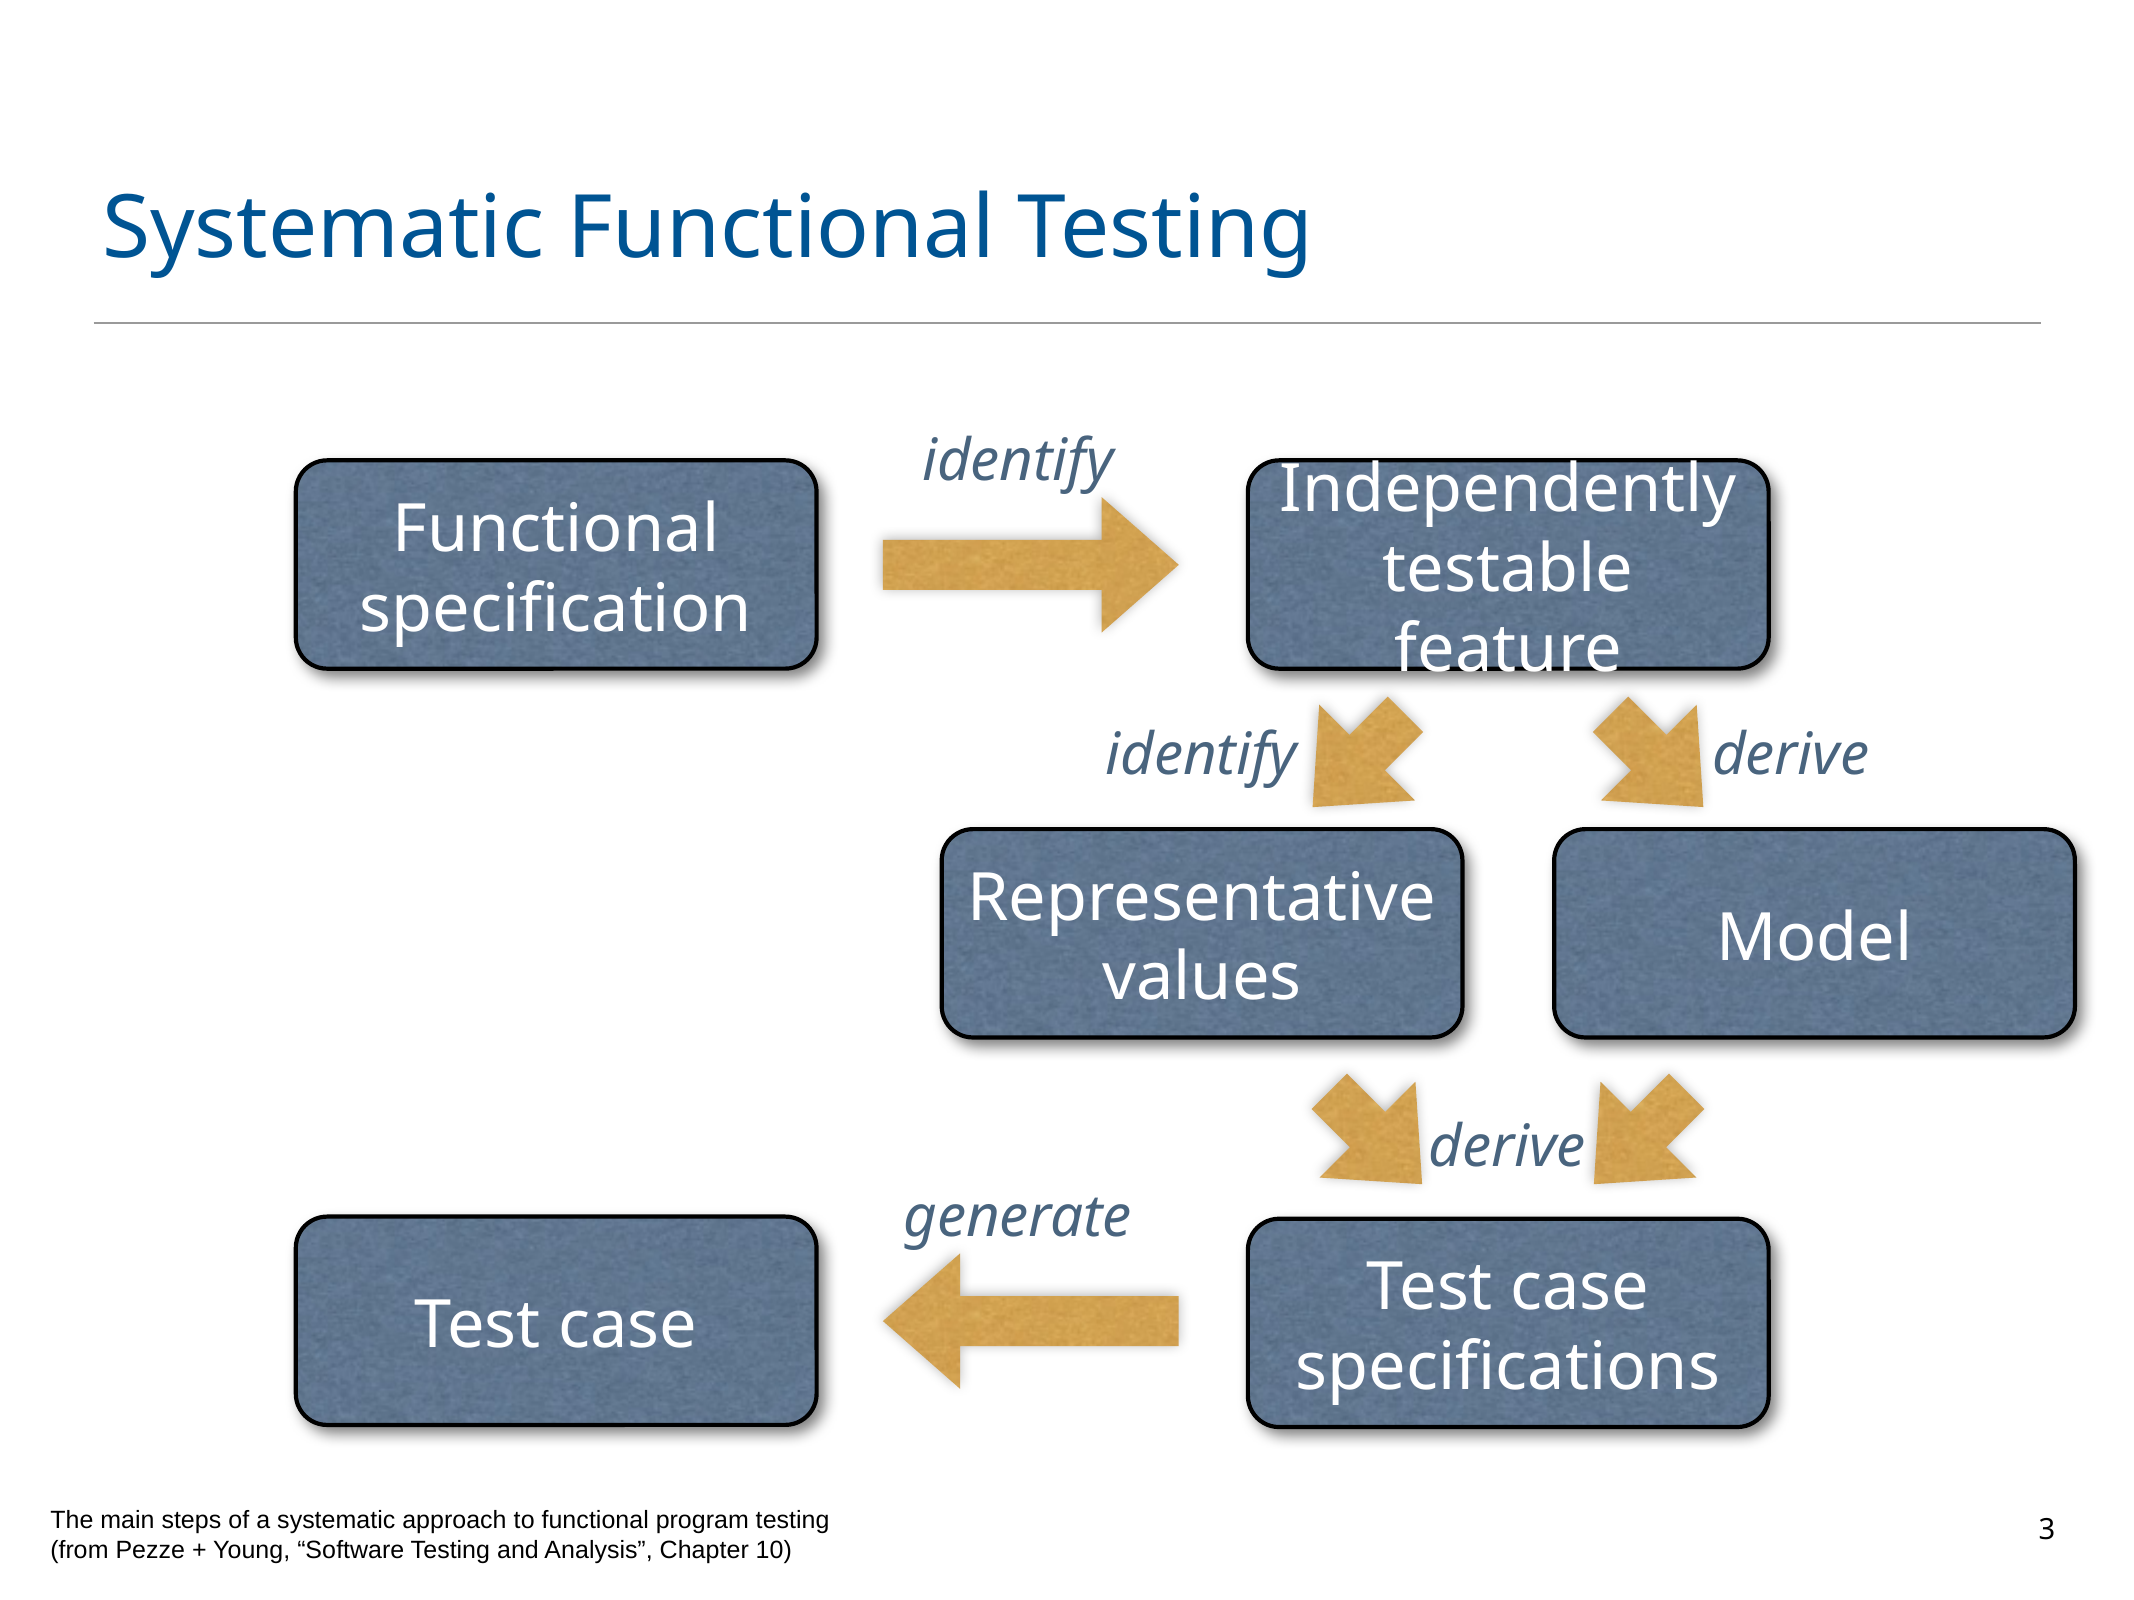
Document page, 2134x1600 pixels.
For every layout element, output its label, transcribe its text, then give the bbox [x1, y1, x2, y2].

slide_number 3 [2028, 1508, 2065, 1559]
text_box derive [1420, 1099, 1595, 1186]
table_cell T [948, 1253, 959, 1257]
title Systematic Functional Testing [93, 53, 2041, 284]
text_box Model [1554, 829, 2075, 1038]
text_box identify [1097, 707, 1306, 795]
text_box [1592, 696, 1704, 808]
text_box The main steps of a systematic approach to functional program testing (from Pezze + Young, “Software Testing and Analysis”, Chapter 10) [42, 1495, 840, 1572]
text_box generate [895, 1170, 1141, 1257]
text_box Functional specification [295, 460, 817, 669]
text_box [1312, 696, 1424, 808]
text_box [1311, 1073, 1420, 1185]
text_box Independently testable feature [1247, 460, 1769, 669]
text_box identify [913, 413, 1122, 501]
text_box [882, 1253, 1179, 1389]
text_box [1595, 1073, 1705, 1185]
text_box Test case [295, 1216, 817, 1425]
text_box Representative values [941, 829, 1463, 1038]
text_box derive [1703, 707, 1878, 795]
text_box Test case specifications [1247, 1218, 1769, 1428]
text_box [882, 501, 1179, 633]
